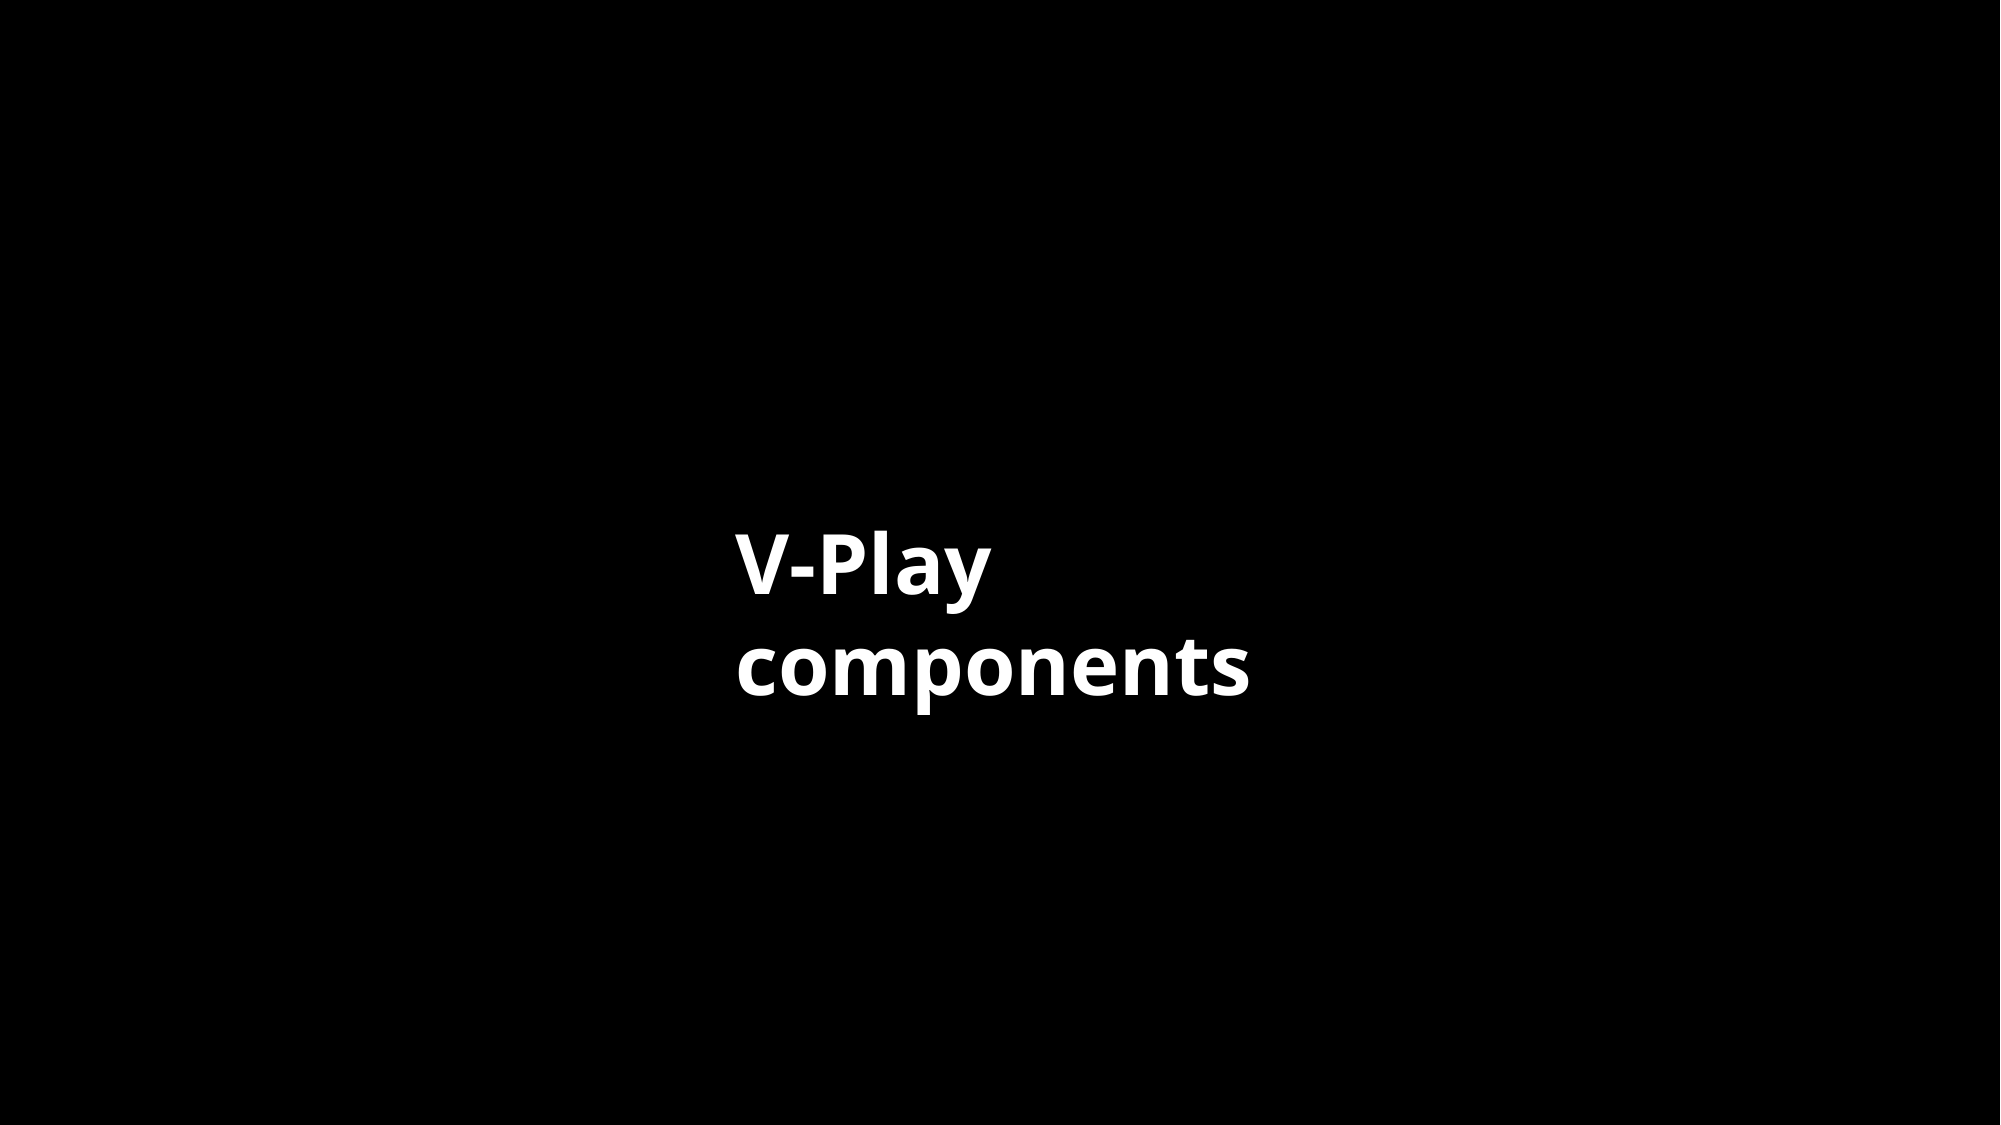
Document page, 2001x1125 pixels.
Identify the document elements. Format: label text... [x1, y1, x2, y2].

text_box [0, 0, 2000, 1125]
text_box V-Play components [720, 504, 1280, 720]
